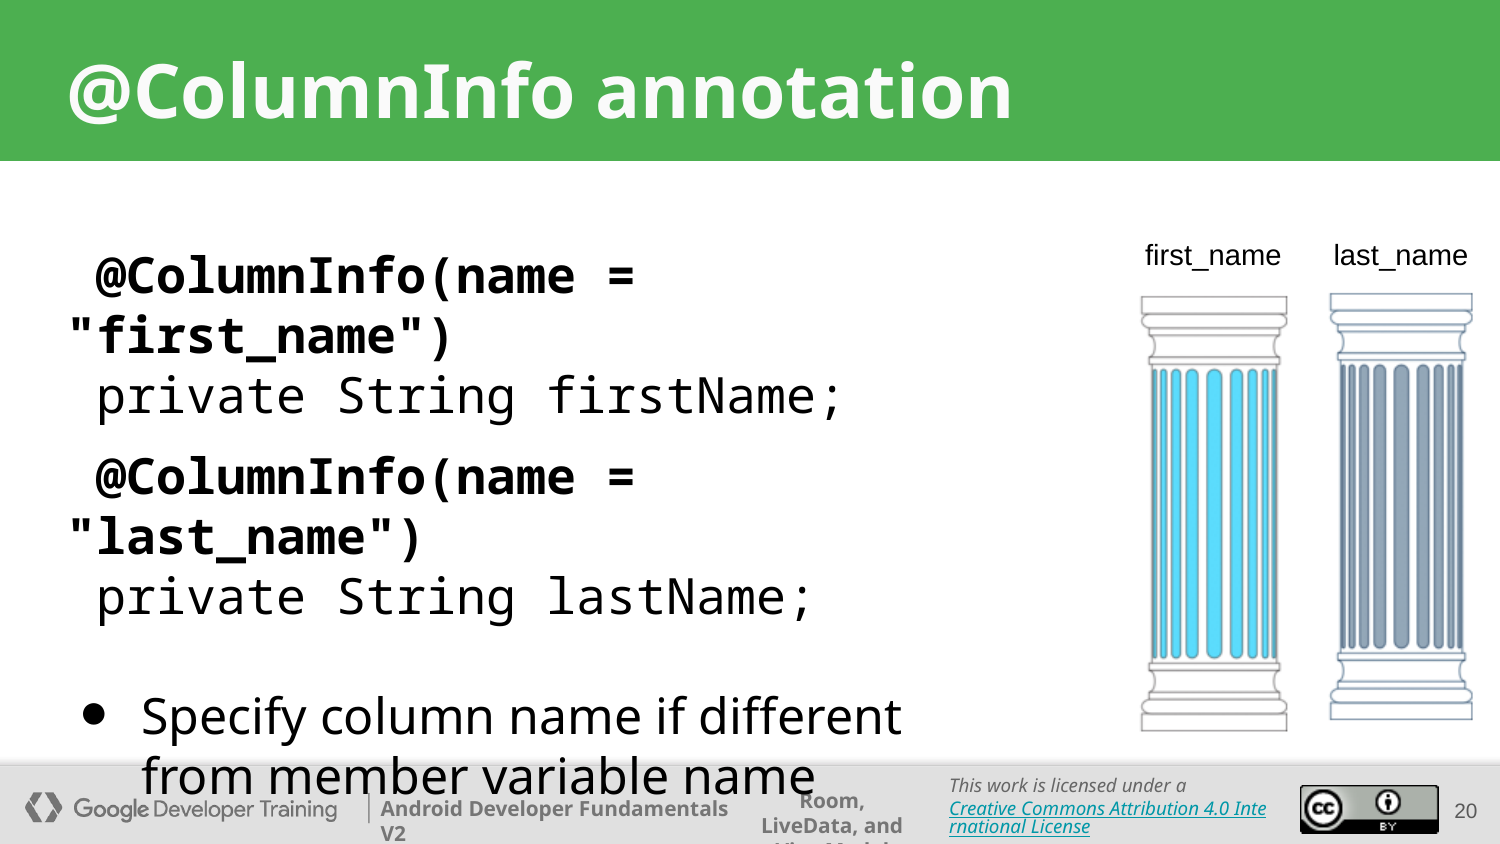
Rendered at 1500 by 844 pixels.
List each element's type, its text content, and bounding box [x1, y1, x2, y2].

picture [0, 161, 1500, 844]
title @ColumnInfo annotation [51, 28, 1449, 122]
slide_number ‹#› [1402, 777, 1493, 842]
list @ColumnInfo(name = "first_name") private String firstName; @ColumnInfo(name = "last_name") private String lastName; Specify column name if different from member variable name [51, 168, 1001, 735]
text_box last_name [1318, 221, 1493, 276]
text_box first_name [1130, 221, 1304, 276]
